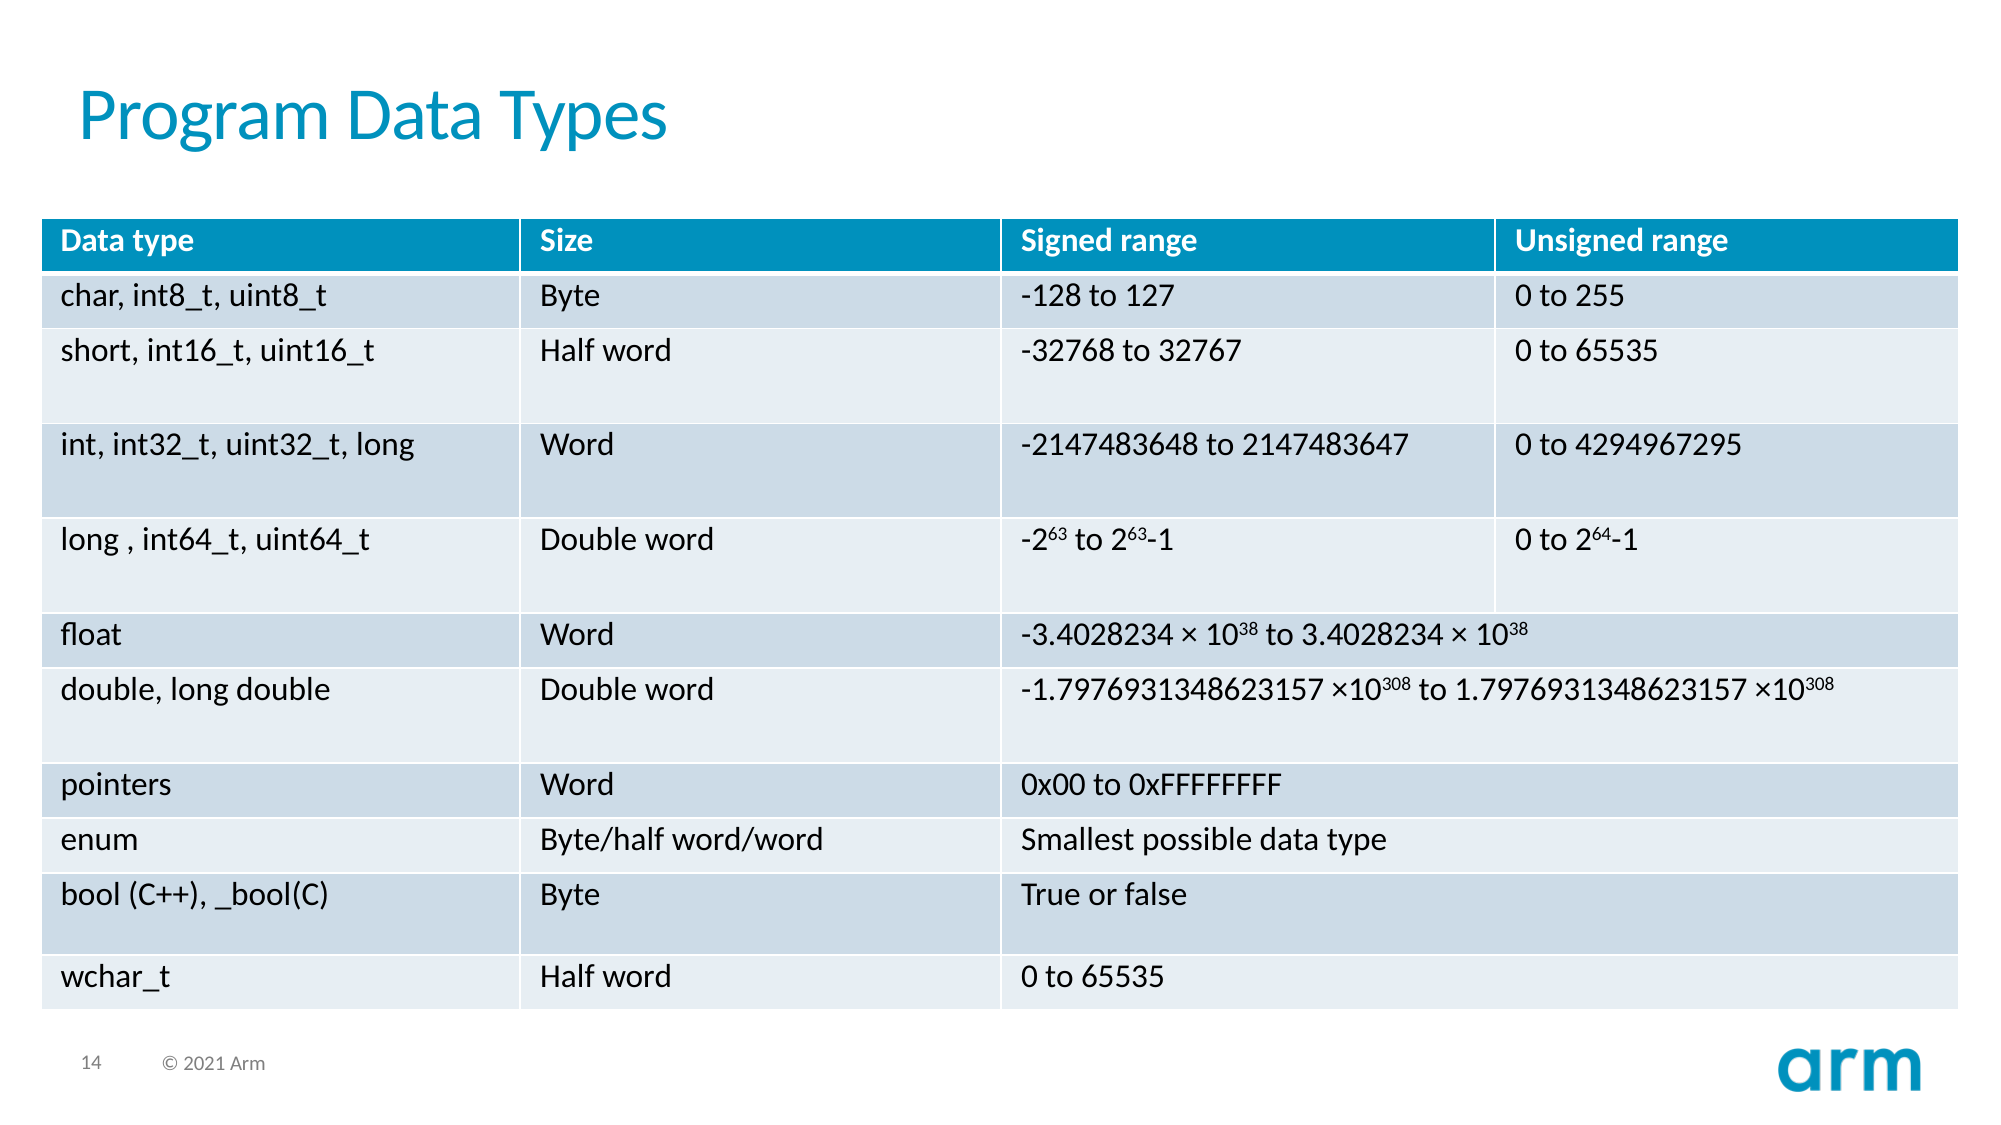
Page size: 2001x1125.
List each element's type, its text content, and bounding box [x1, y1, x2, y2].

table_cell -2147483648 to 2147483647 [1002, 424, 1494, 517]
table_cell 0 to 65535 [1496, 329, 1958, 423]
table_cell -1.7976931348623157 ×10308 to 1.7976931348623157 ×10308 [1002, 669, 1958, 762]
table_cell 0 to 264-1 [1496, 519, 1958, 612]
table_cell char, int8_t, uint8_t [42, 276, 519, 328]
table_cell Byte [521, 874, 1000, 954]
table_cell Word [521, 614, 1000, 667]
table_cell -3.4028234 × 1038 to 3.4028234 × 1038 [1002, 614, 1958, 667]
table_cell int, int32_t, uint32_t, long [42, 424, 519, 517]
table_cell wchar_t [42, 956, 519, 1009]
table_cell Byte/half word/word [521, 819, 1000, 872]
table_header Data type [42, 219, 519, 271]
table_header Unsigned range [1496, 219, 1958, 271]
table_cell Half word [521, 956, 1000, 1009]
table_cell long , int64_t, uint64_t [42, 519, 519, 612]
table_cell 0 to 4294967295 [1496, 424, 1958, 517]
table_cell Smallest possible data type [1002, 819, 1958, 872]
table_cell -128 to 127 [1002, 276, 1494, 328]
table_header Size [521, 219, 1000, 271]
table_cell Byte [521, 276, 1000, 328]
table_cell True or false [1002, 874, 1958, 954]
table_cell Word [521, 764, 1000, 817]
title Program Data Types [78, 78, 1922, 186]
table_cell double, long double [42, 669, 519, 762]
table_cell bool (C++), _bool(C) [42, 874, 519, 954]
picture [1777, 1047, 1922, 1093]
table_cell 0x00 to 0xFFFFFFFF [1002, 764, 1958, 817]
table_cell float [42, 614, 519, 667]
table_cell Half word [521, 329, 1000, 423]
table_cell Double word [521, 669, 1000, 762]
table_cell Double word [521, 519, 1000, 612]
table_cell -263 to 263-1 [1002, 519, 1494, 612]
table_cell Word [521, 424, 1000, 517]
table_header Signed range [1002, 219, 1494, 271]
table_cell pointers [42, 764, 519, 817]
table_cell 0 to 255 [1496, 276, 1958, 328]
table_cell enum [42, 819, 519, 872]
table_cell short, int16_t, uint16_t [42, 329, 519, 423]
table_cell -32768 to 32767 [1002, 329, 1494, 423]
table_cell 0 to 65535 [1002, 956, 1958, 1009]
